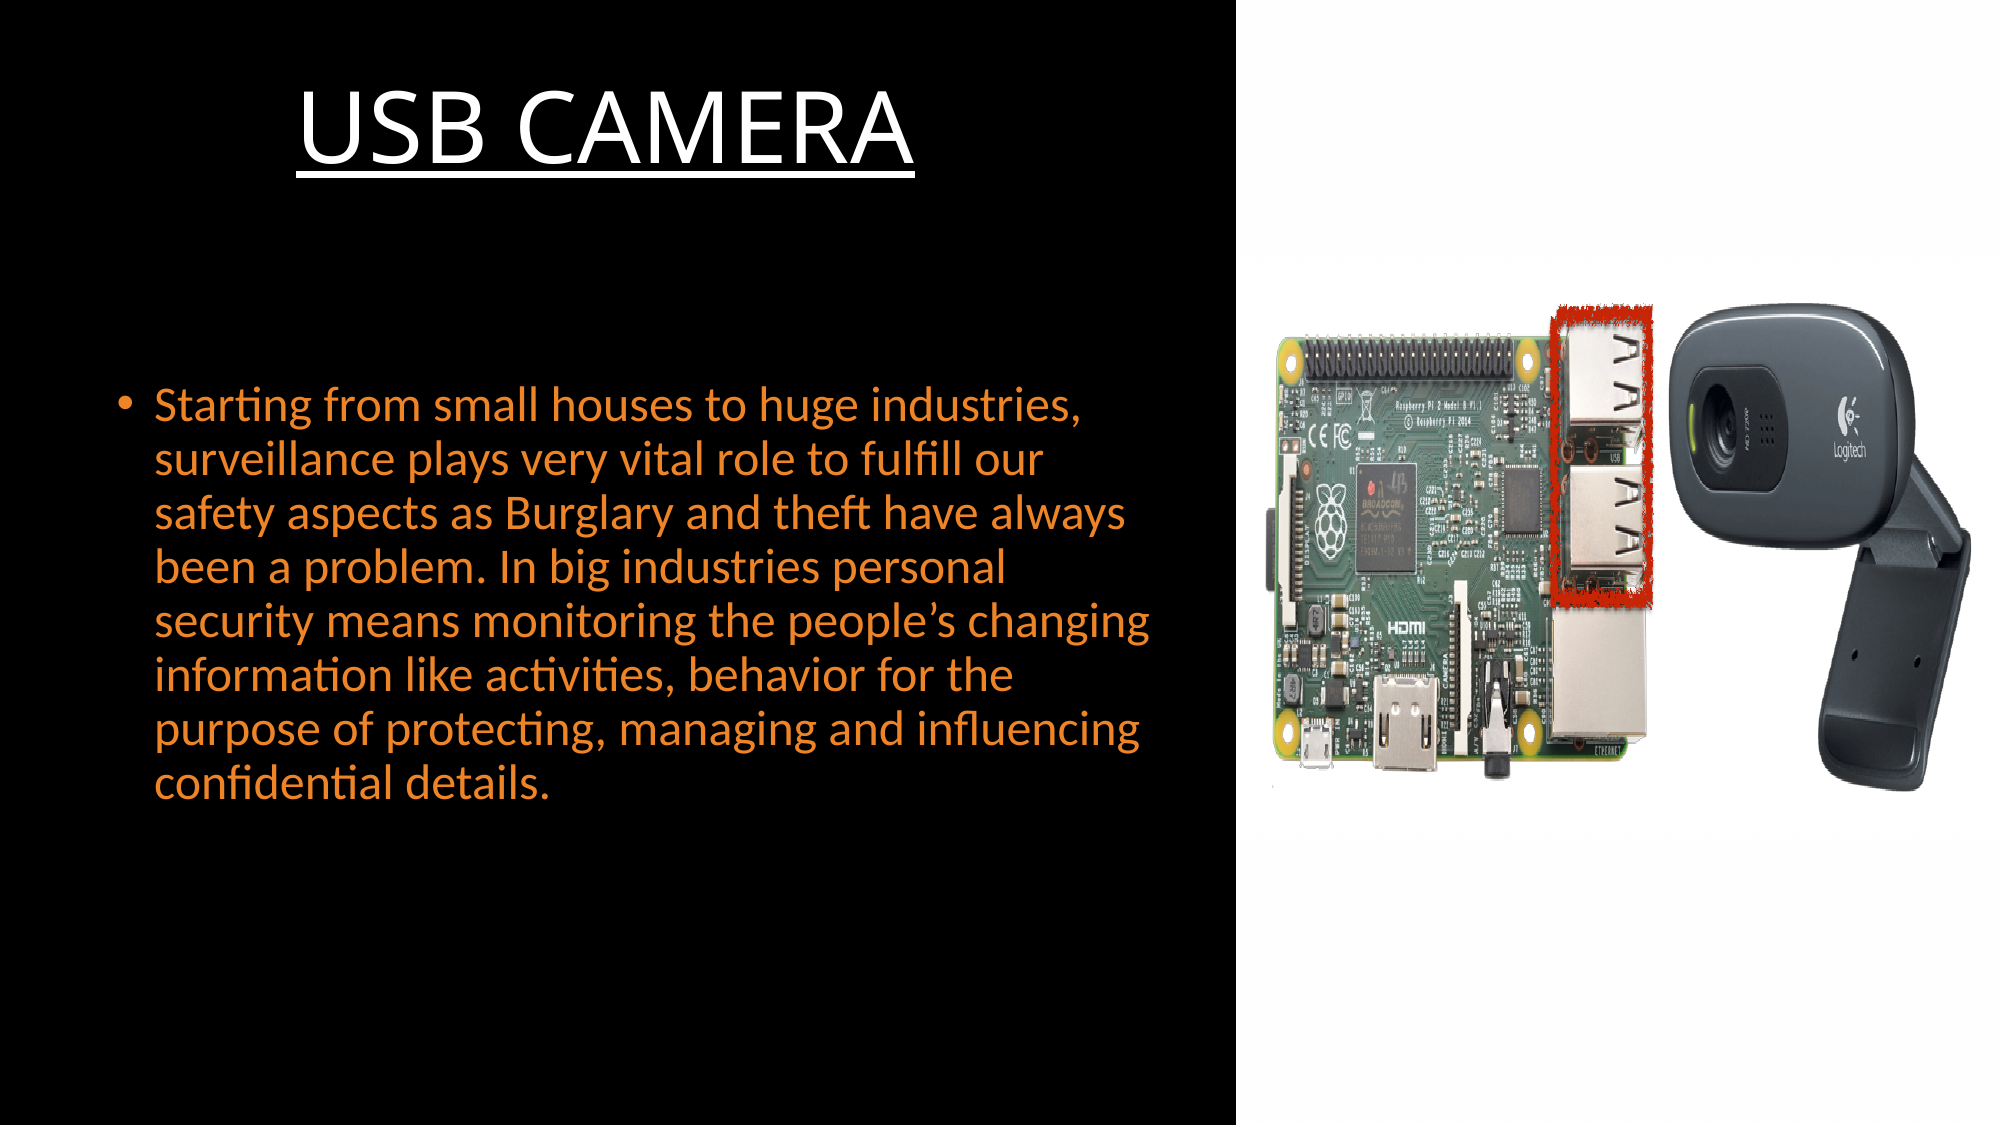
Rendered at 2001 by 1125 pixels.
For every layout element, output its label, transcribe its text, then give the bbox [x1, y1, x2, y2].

picture [1236, 0, 2000, 1125]
text_box Starting from small houses to huge industries, surveillance plays very vital role to fulfill our safety aspects as Burglary and theft have always been a problem. In big industries personal security means monitoring the people’s changing information like activities, behavior for the purpose of protecting, managing and influencing confidential details. [101, 371, 1190, 1098]
text_box USB CAMERA [0, 69, 1236, 192]
